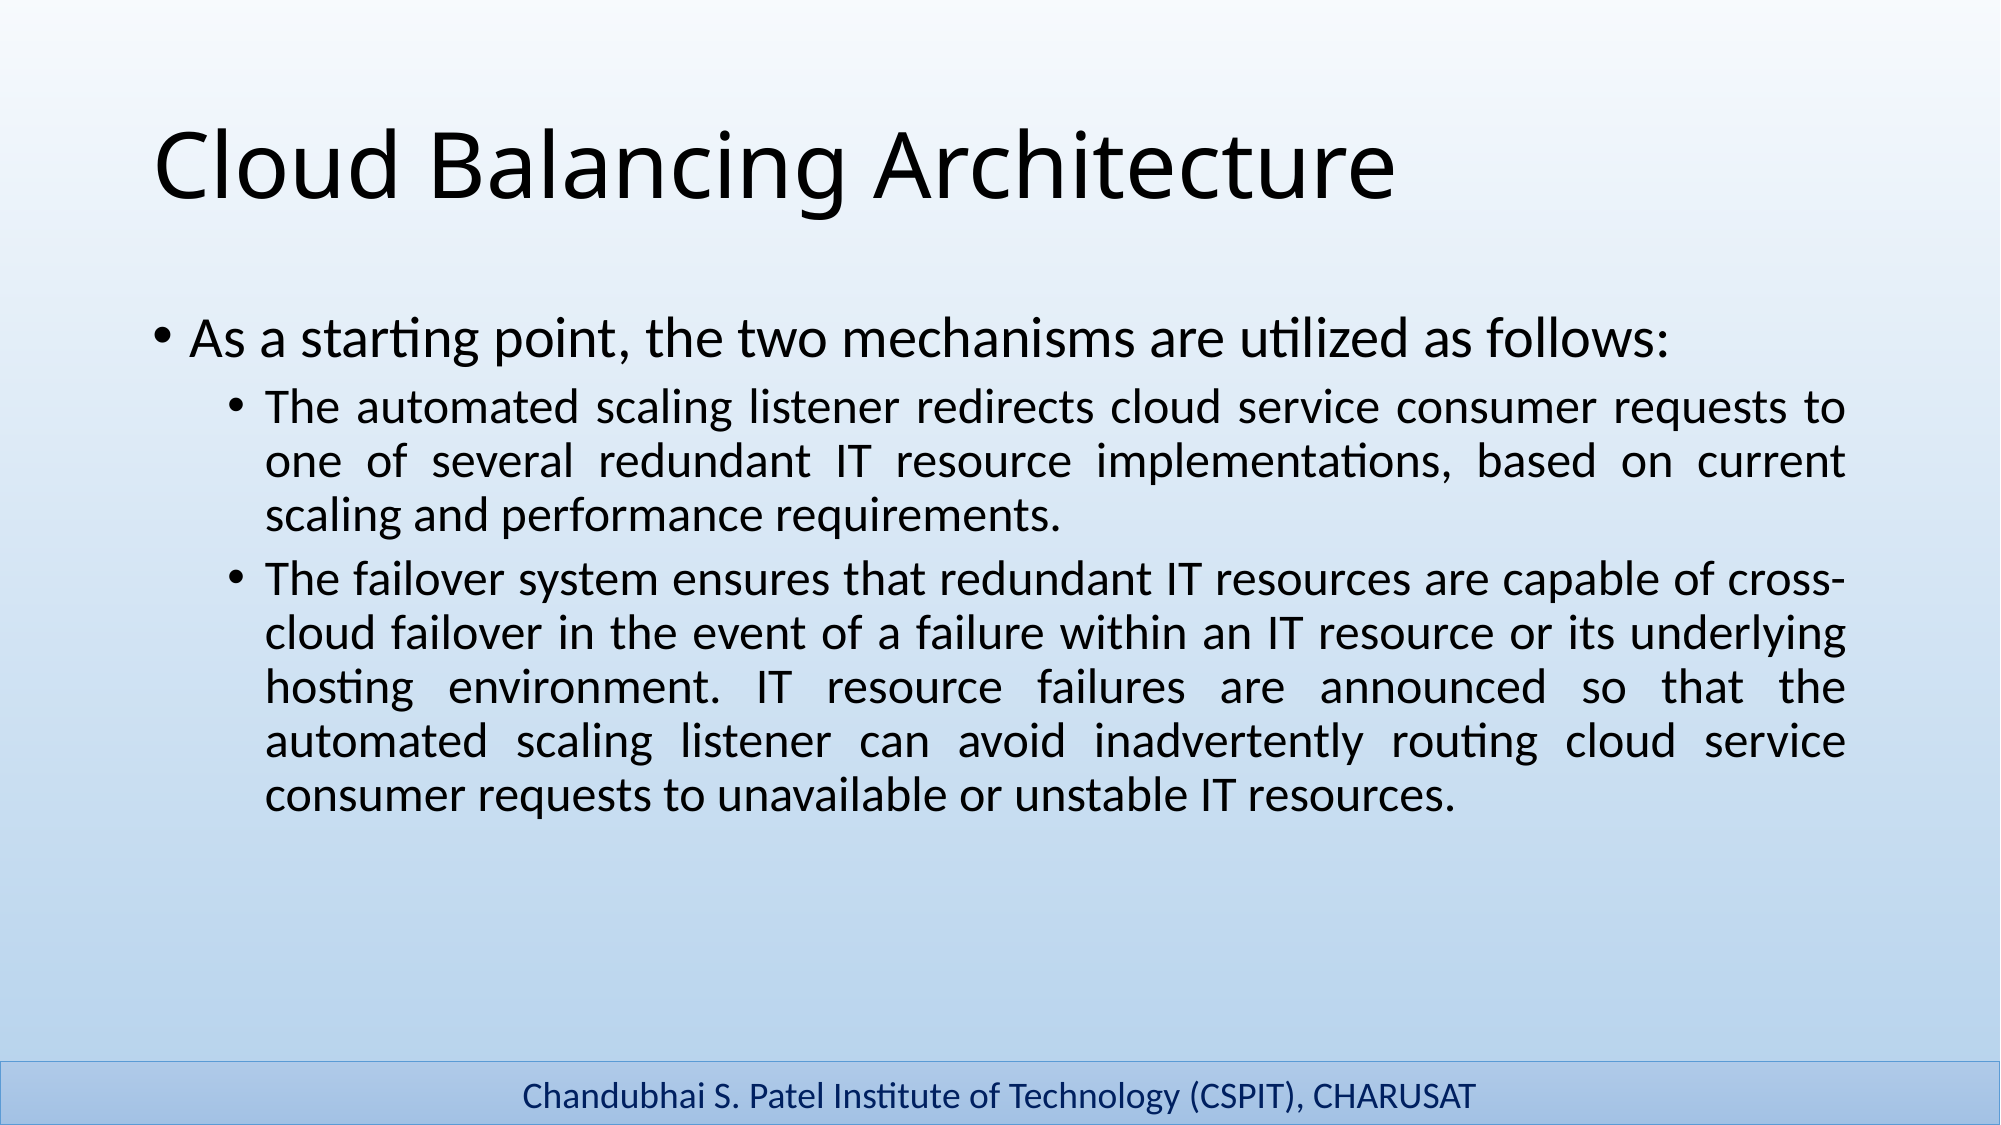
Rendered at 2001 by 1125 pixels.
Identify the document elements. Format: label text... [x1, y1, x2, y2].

title Cloud Balancing Architecture [137, 59, 1863, 278]
list As a starting point, the two mechanisms are utilized as follows: The automated scaling listener redirects cloud service consumer requests to one of several redundant IT resource implementations, based on current scaling and performance requirements. The failover system ensures that redundant IT resources are capable of cross-cloud failover in the event of a failure within an IT resource or its underlying hosting environment. IT resource failures are announced so that the automated scaling listener can avoid inadvertently routing cloud service consumer requests to unavailable or unstable IT resources. [137, 299, 1863, 1014]
